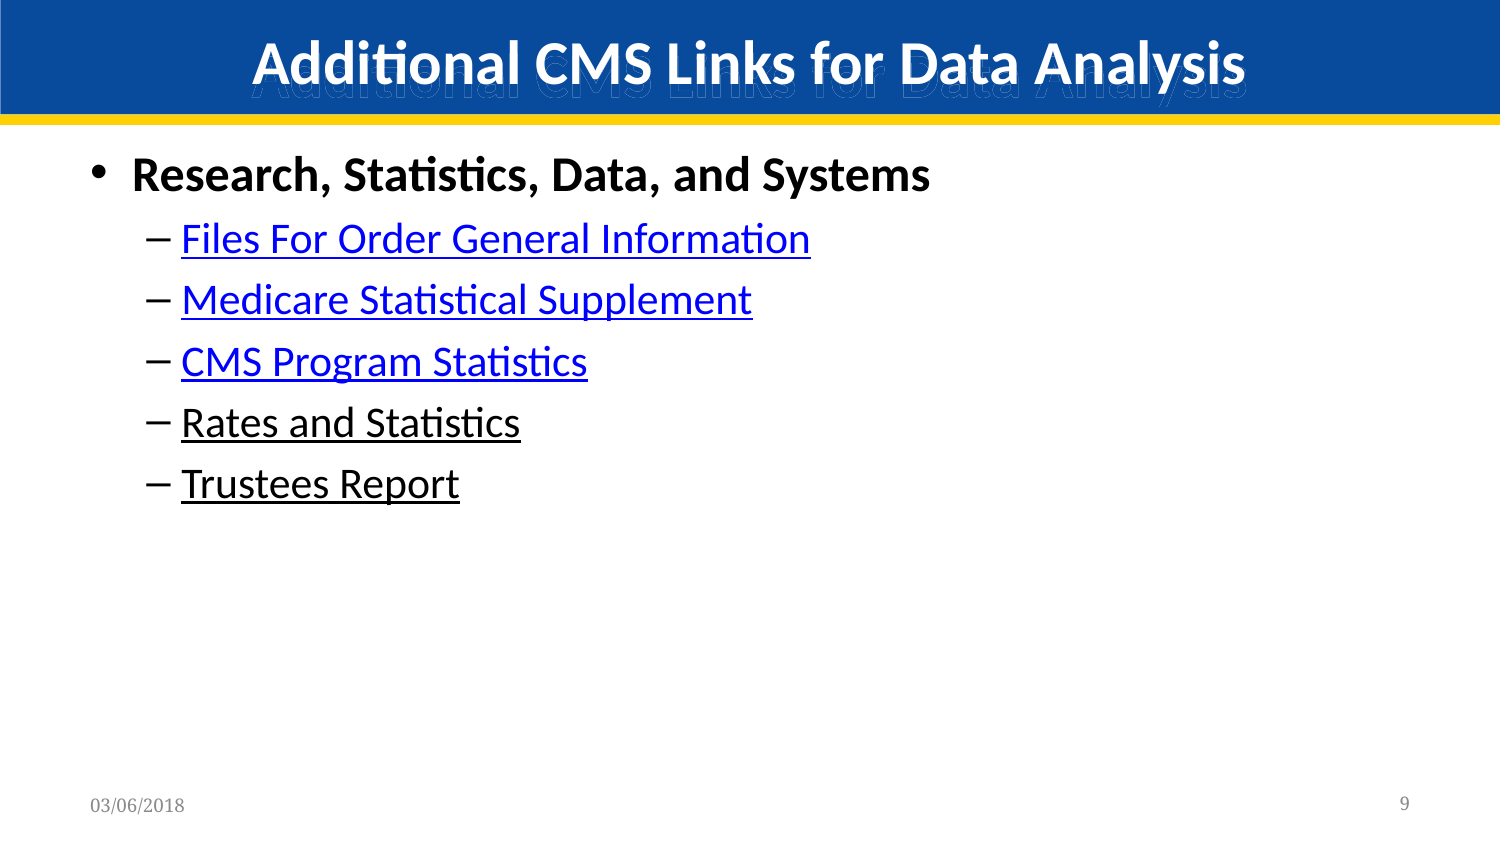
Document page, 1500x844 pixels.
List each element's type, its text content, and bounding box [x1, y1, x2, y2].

list Research, Statistics, Data, and Systems Files For Order General Information Medicare Statistical Supplement CMS Program Statistics Rates and Statistics Trustees Report [75, 133, 1425, 783]
title Additional CMS Links for Data Analysis [0, 16, 1500, 102]
slide_number 9 [1074, 783, 1425, 827]
